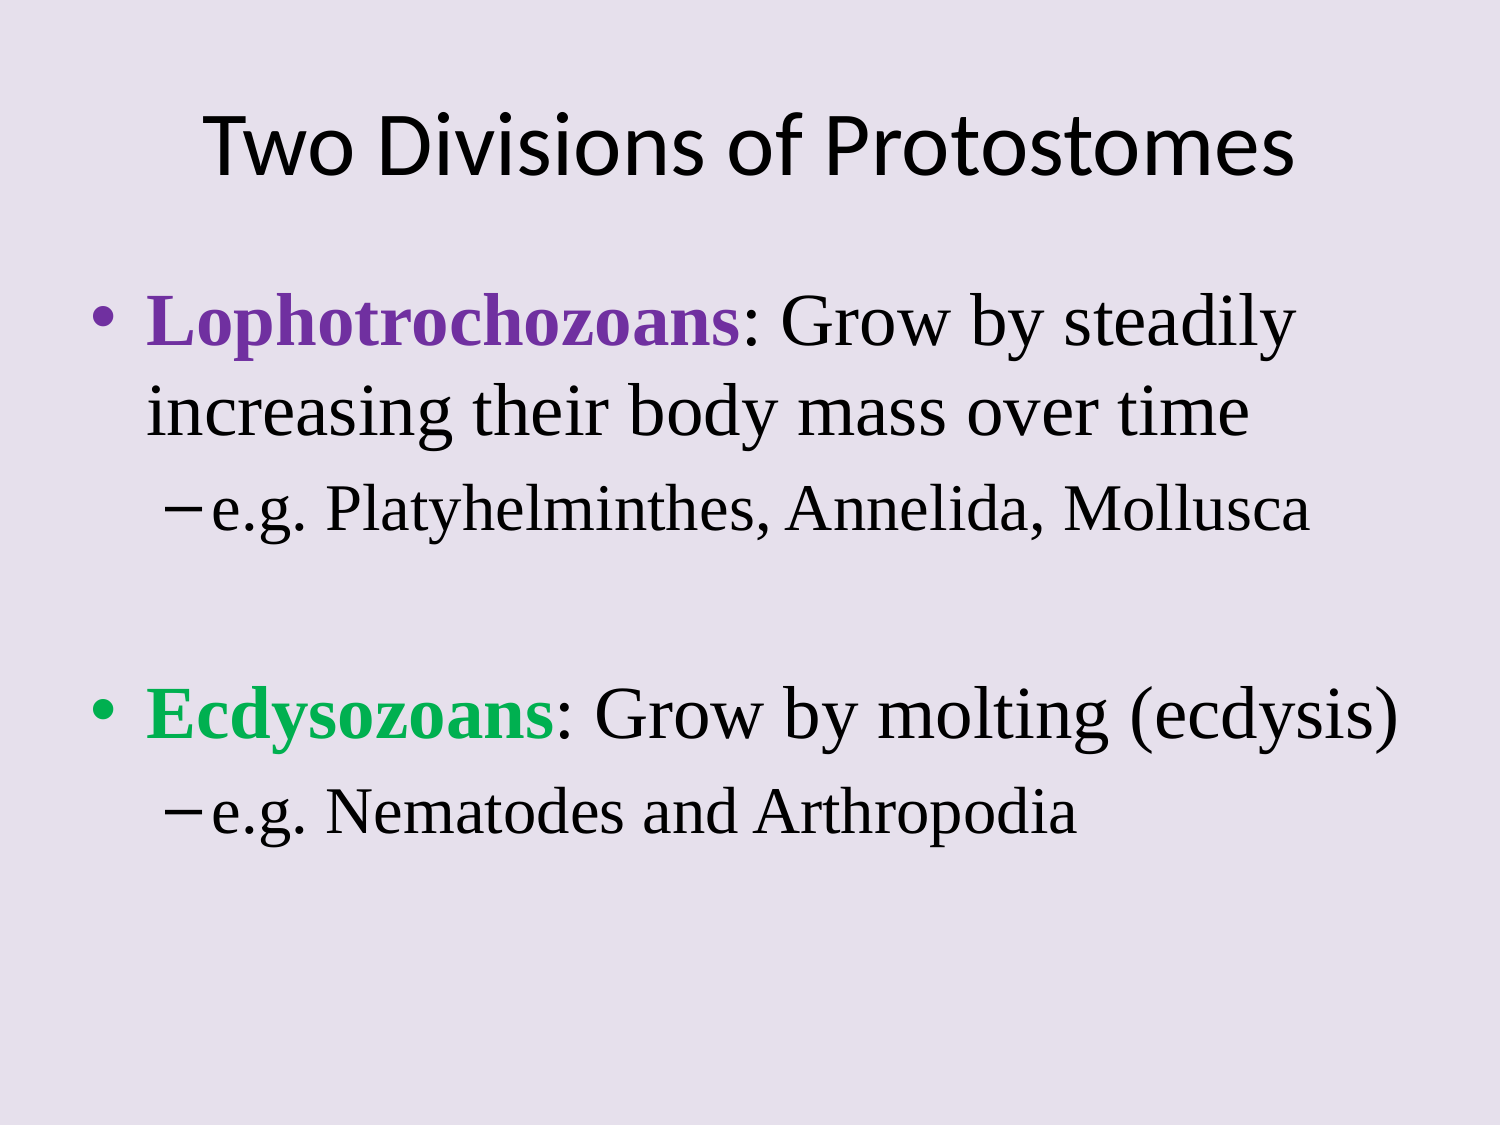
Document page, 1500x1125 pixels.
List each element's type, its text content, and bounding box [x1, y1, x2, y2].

title Two Divisions of Protostomes [75, 45, 1425, 233]
list Lophotrochozoans: Grow by steadily increasing their body mass over time e.g. Platyhelminthes, Annelida, Mollusca Ecdysozoans: Grow by molting (ecdysis) e.g. Nematodes and Arthropodia [75, 262, 1425, 1005]
